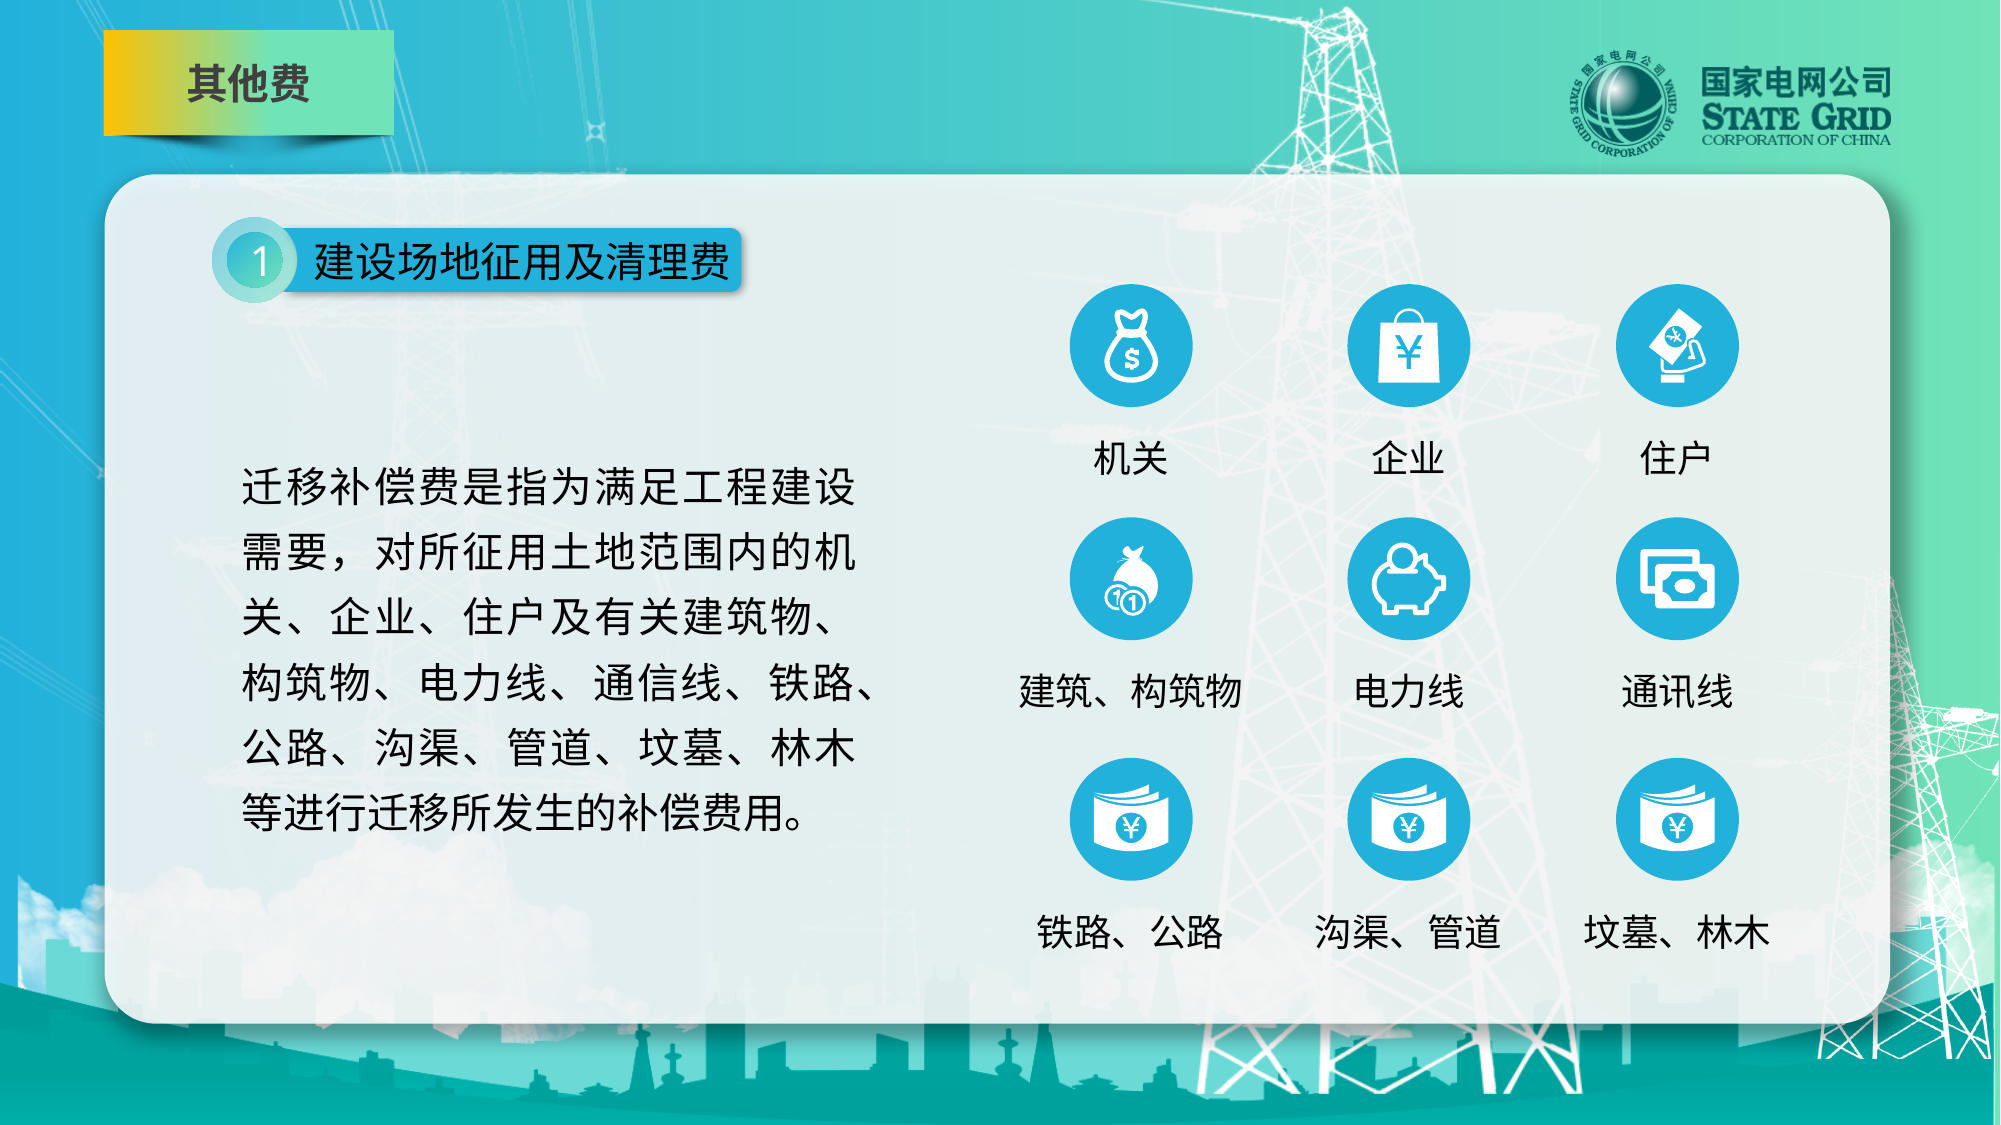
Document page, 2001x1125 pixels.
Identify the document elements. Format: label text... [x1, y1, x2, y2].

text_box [1347, 284, 1471, 489]
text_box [1567, 757, 1788, 963]
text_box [1336, 517, 1481, 722]
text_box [1616, 284, 1739, 489]
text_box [1069, 284, 1193, 489]
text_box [1299, 757, 1519, 963]
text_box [212, 217, 749, 303]
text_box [1001, 517, 1260, 722]
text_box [103, 30, 394, 172]
picture [0, 0, 1999, 1125]
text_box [1605, 517, 1750, 722]
text_box 迁移补偿费是指为满足工程建设需要，对所征用土地范围内的机关、企业、住户及有关建筑物、构筑物、电力线、通信线、铁路、公路、沟渠、管道、坟墓、林木等进行迁移所发生的补偿费用。 [227, 438, 872, 844]
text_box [1020, 757, 1241, 963]
